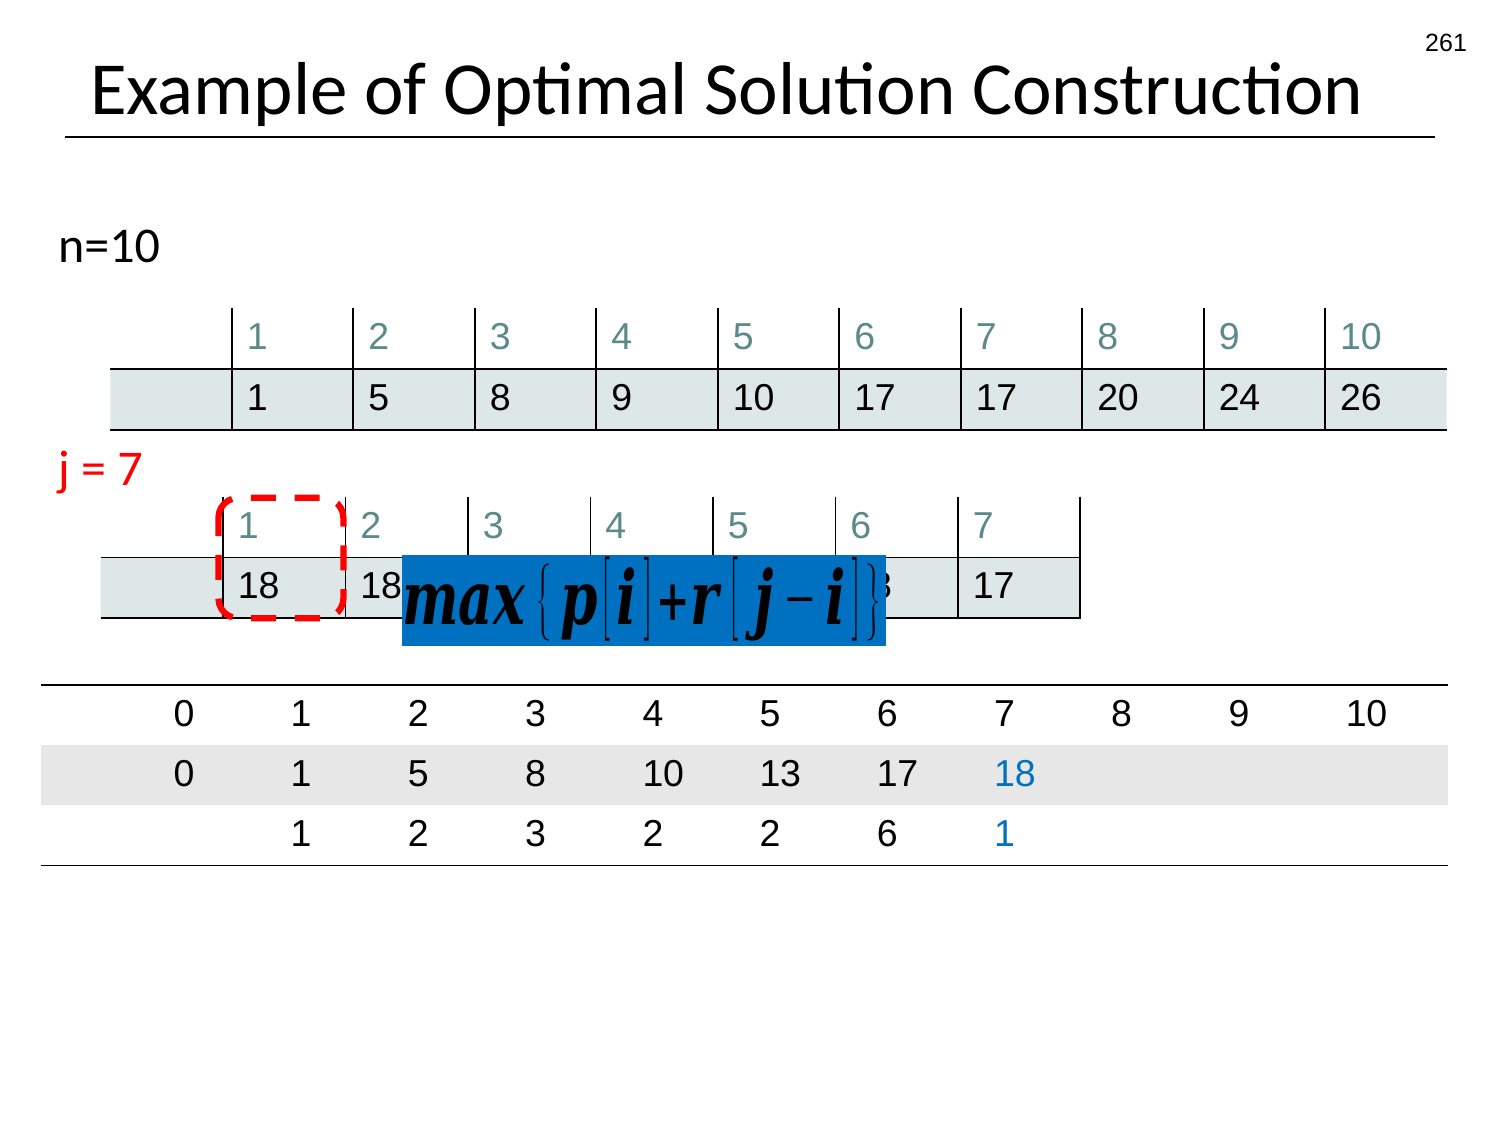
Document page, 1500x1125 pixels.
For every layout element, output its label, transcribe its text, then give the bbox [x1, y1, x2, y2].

title Example of Optimal Solution Construction [75, 20, 1425, 138]
slide_number 261 [1131, 18, 1483, 62]
text_box [218, 497, 344, 619]
text_box n=10 [43, 205, 175, 280]
text_box j = 7 [43, 427, 158, 503]
